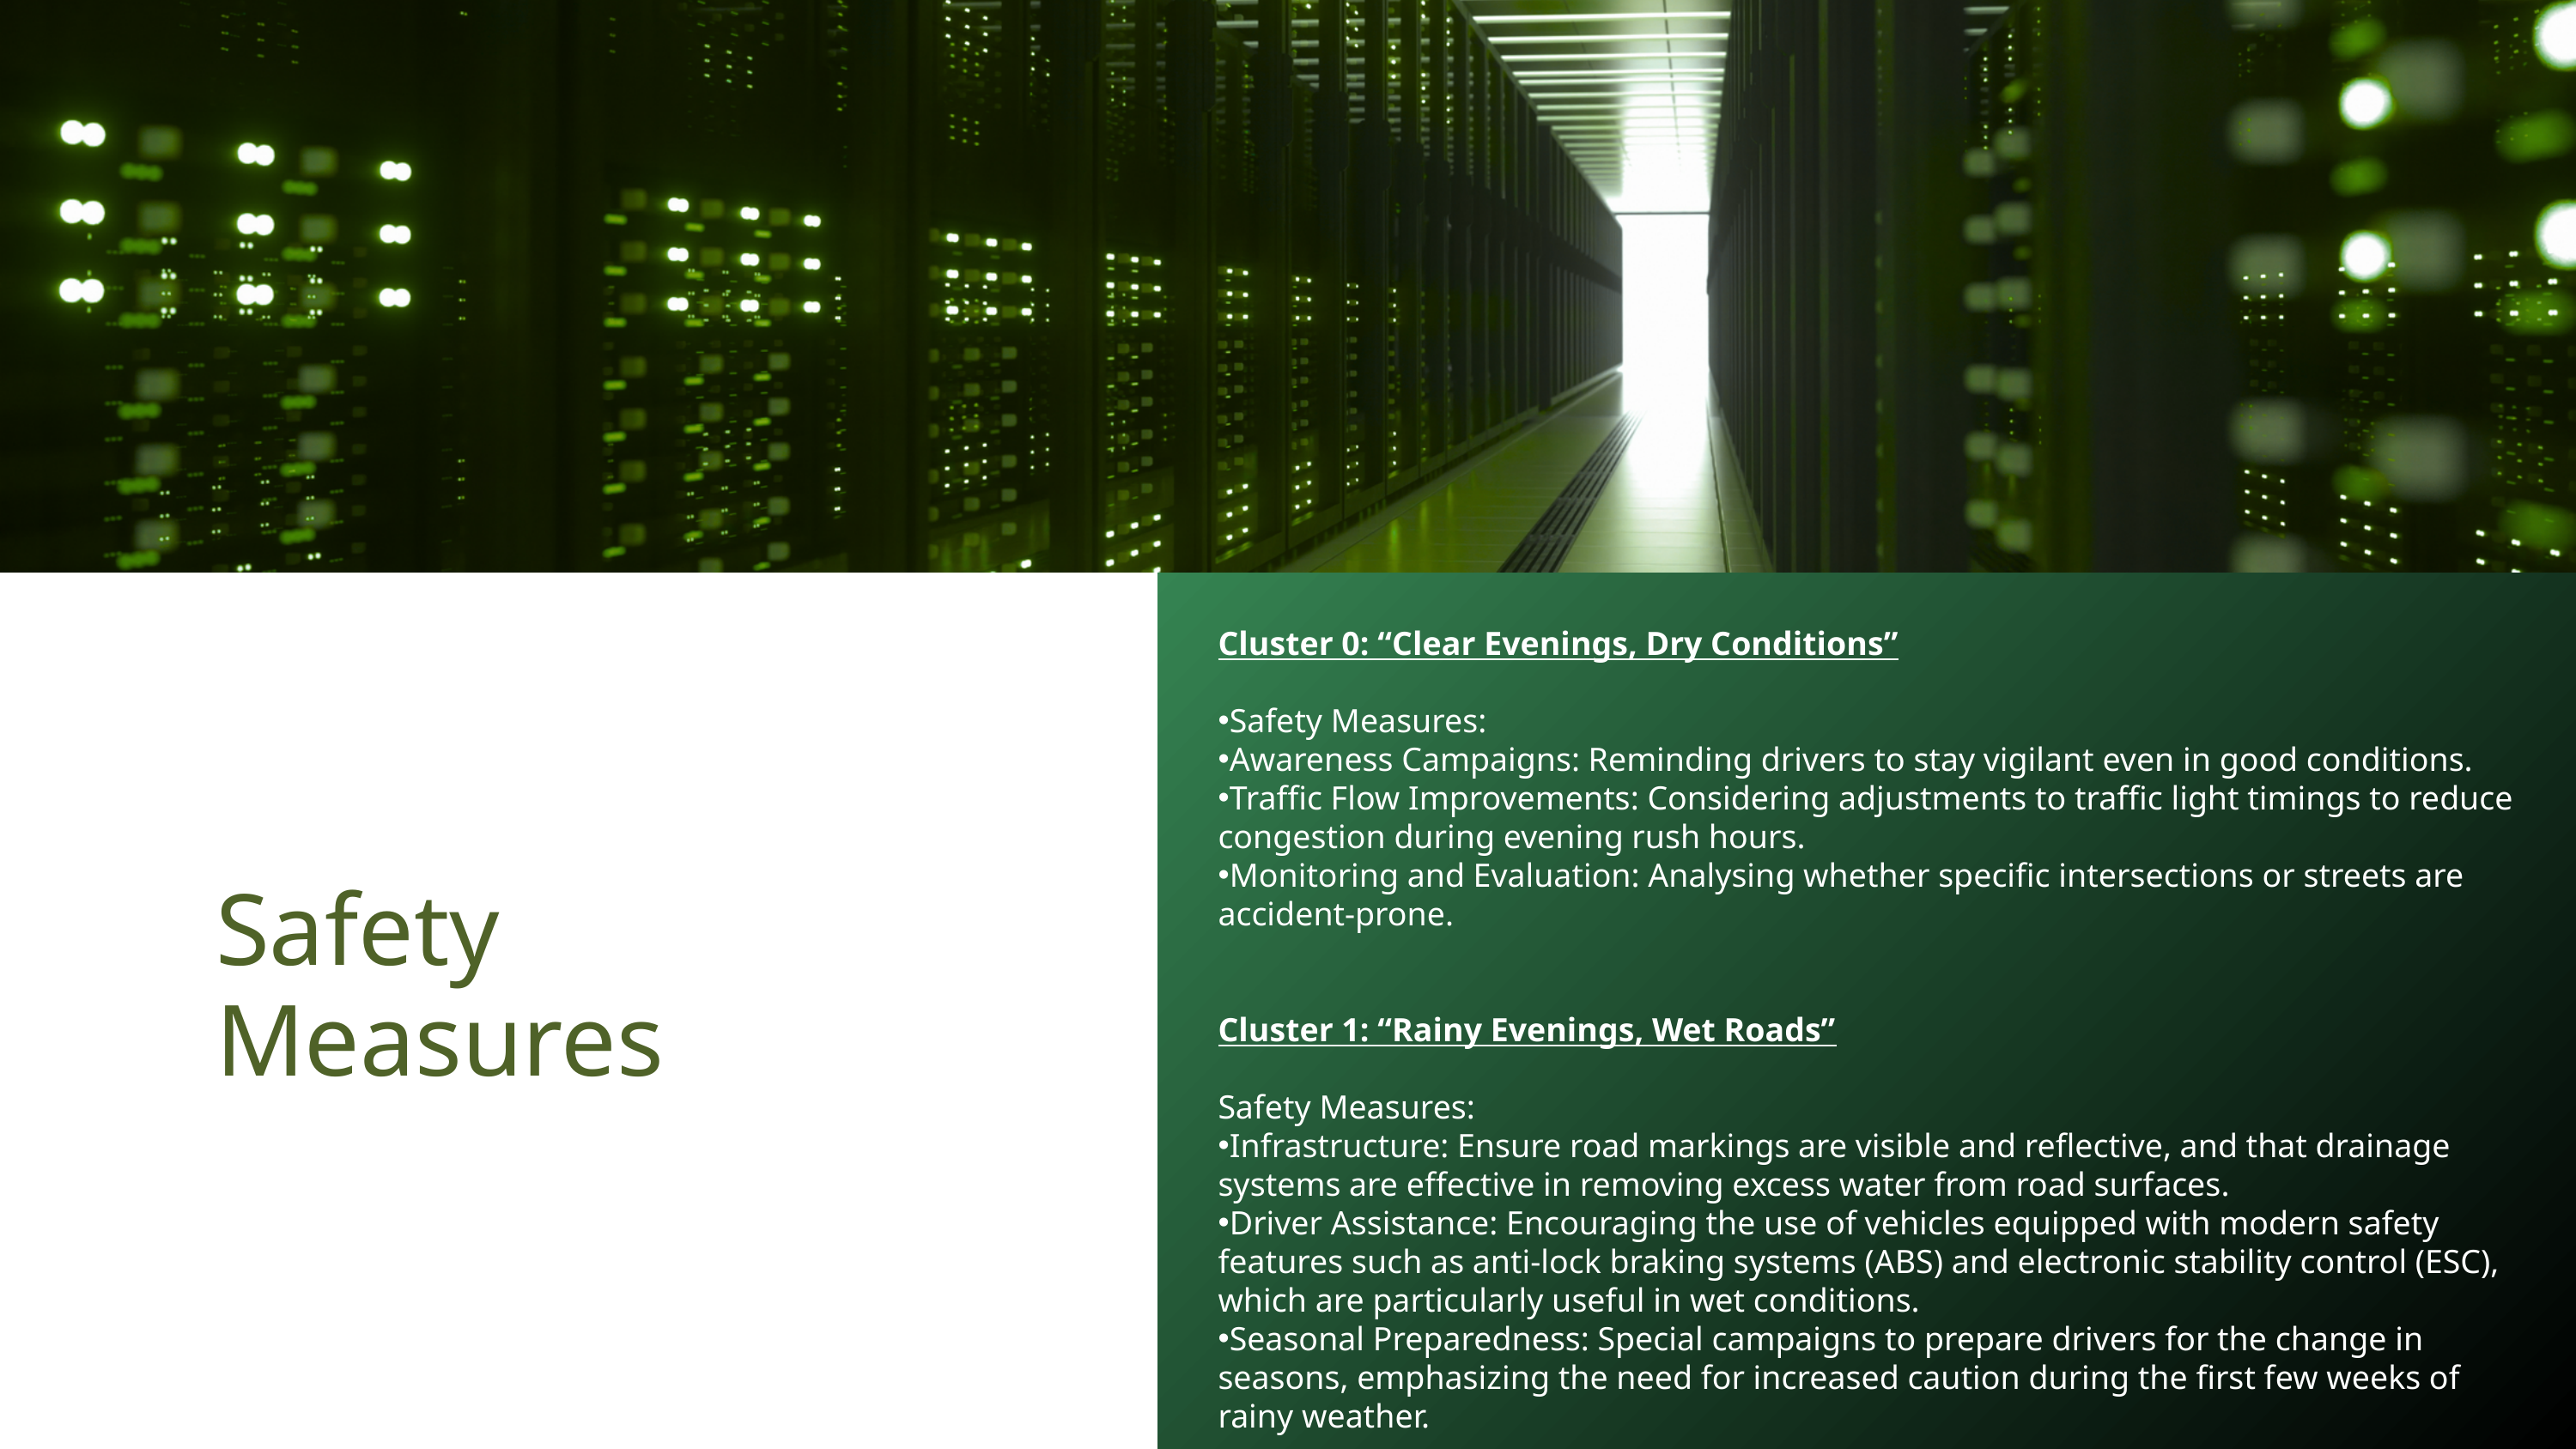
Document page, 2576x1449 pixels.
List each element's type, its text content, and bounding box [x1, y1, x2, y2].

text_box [1157, 0, 2576, 1449]
text_box Safety Measures [216, 873, 937, 1096]
text_box [0, 0, 1156, 573]
